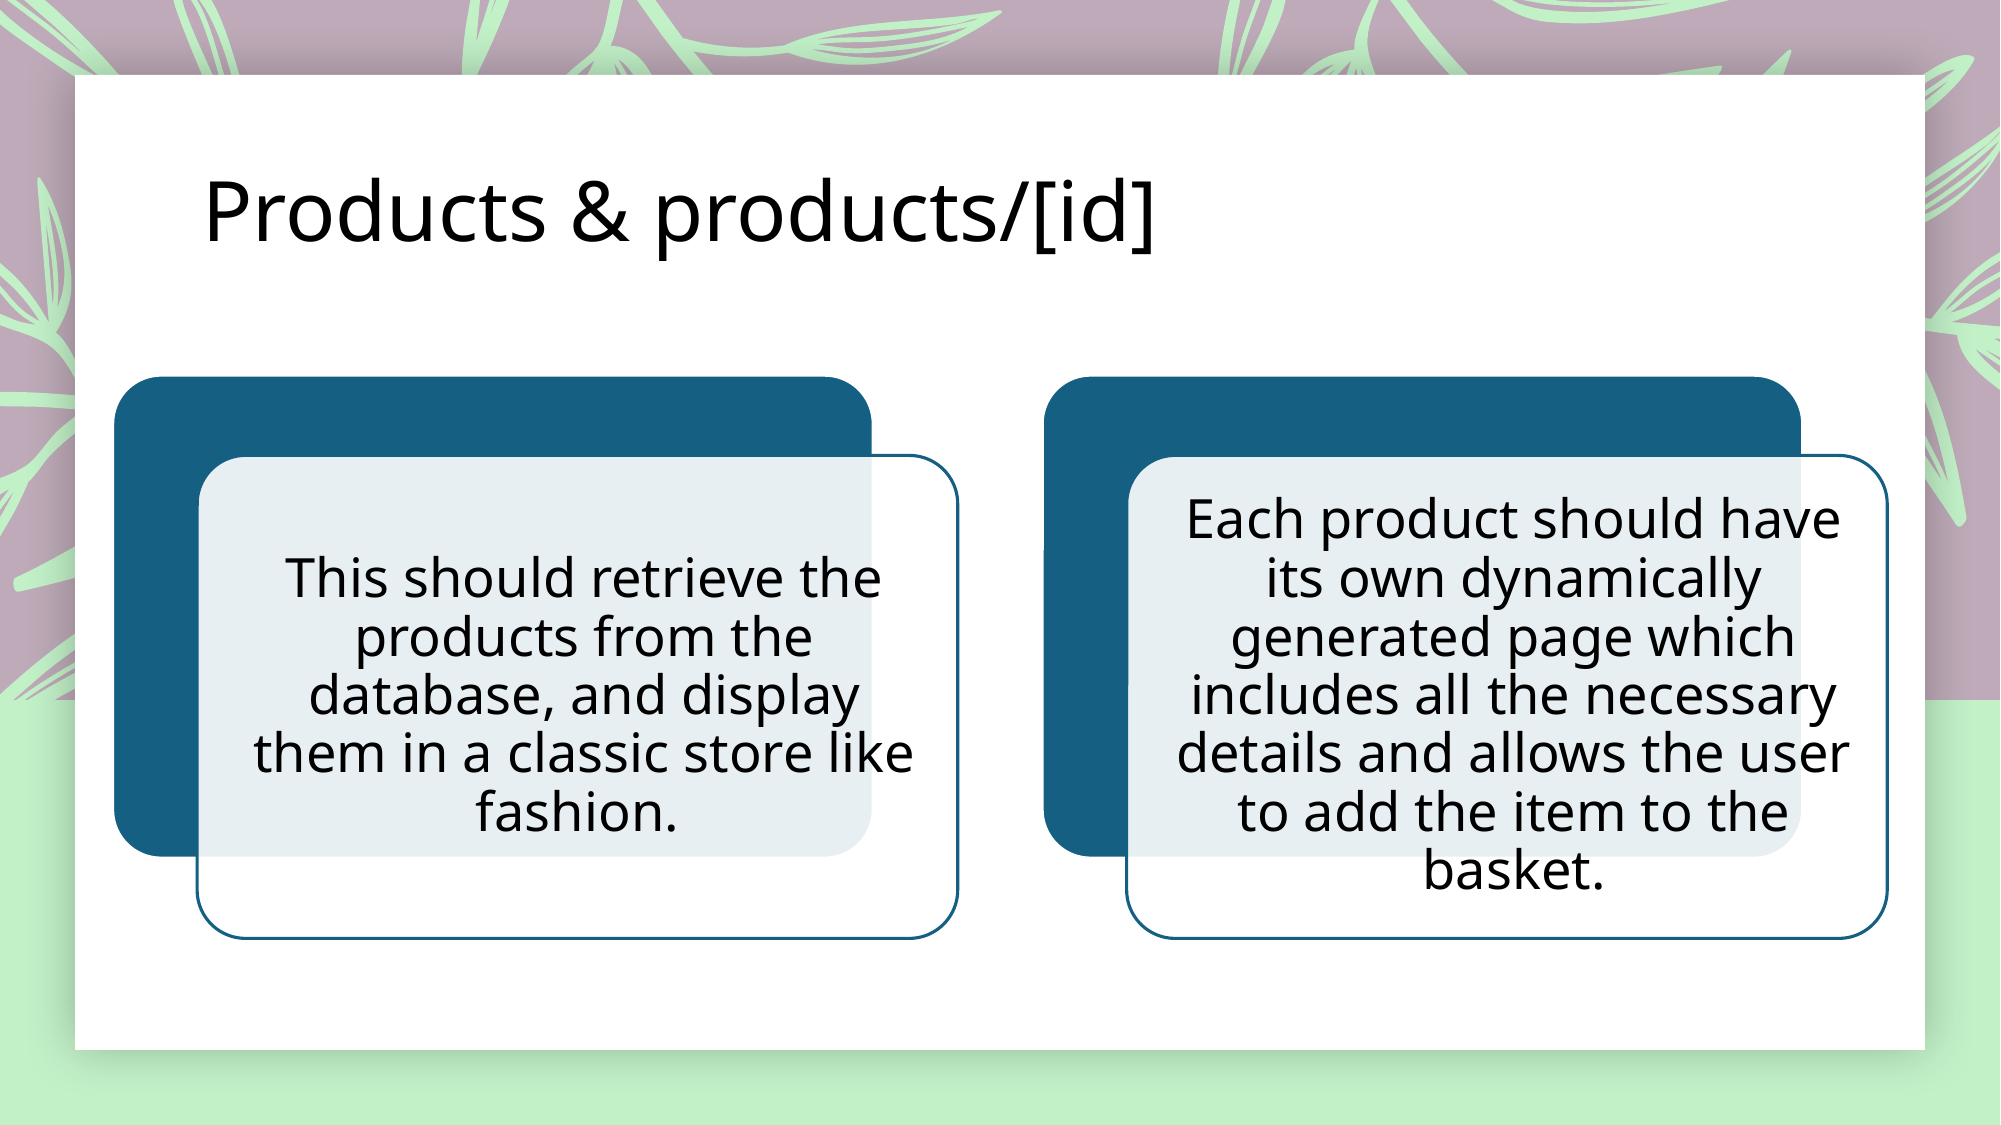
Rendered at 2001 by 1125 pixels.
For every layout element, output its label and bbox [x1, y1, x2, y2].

text_box [0, 701, 2000, 1125]
list [111, 350, 1888, 964]
text_box [0, 0, 2000, 701]
text_box [73, 701, 1927, 1051]
